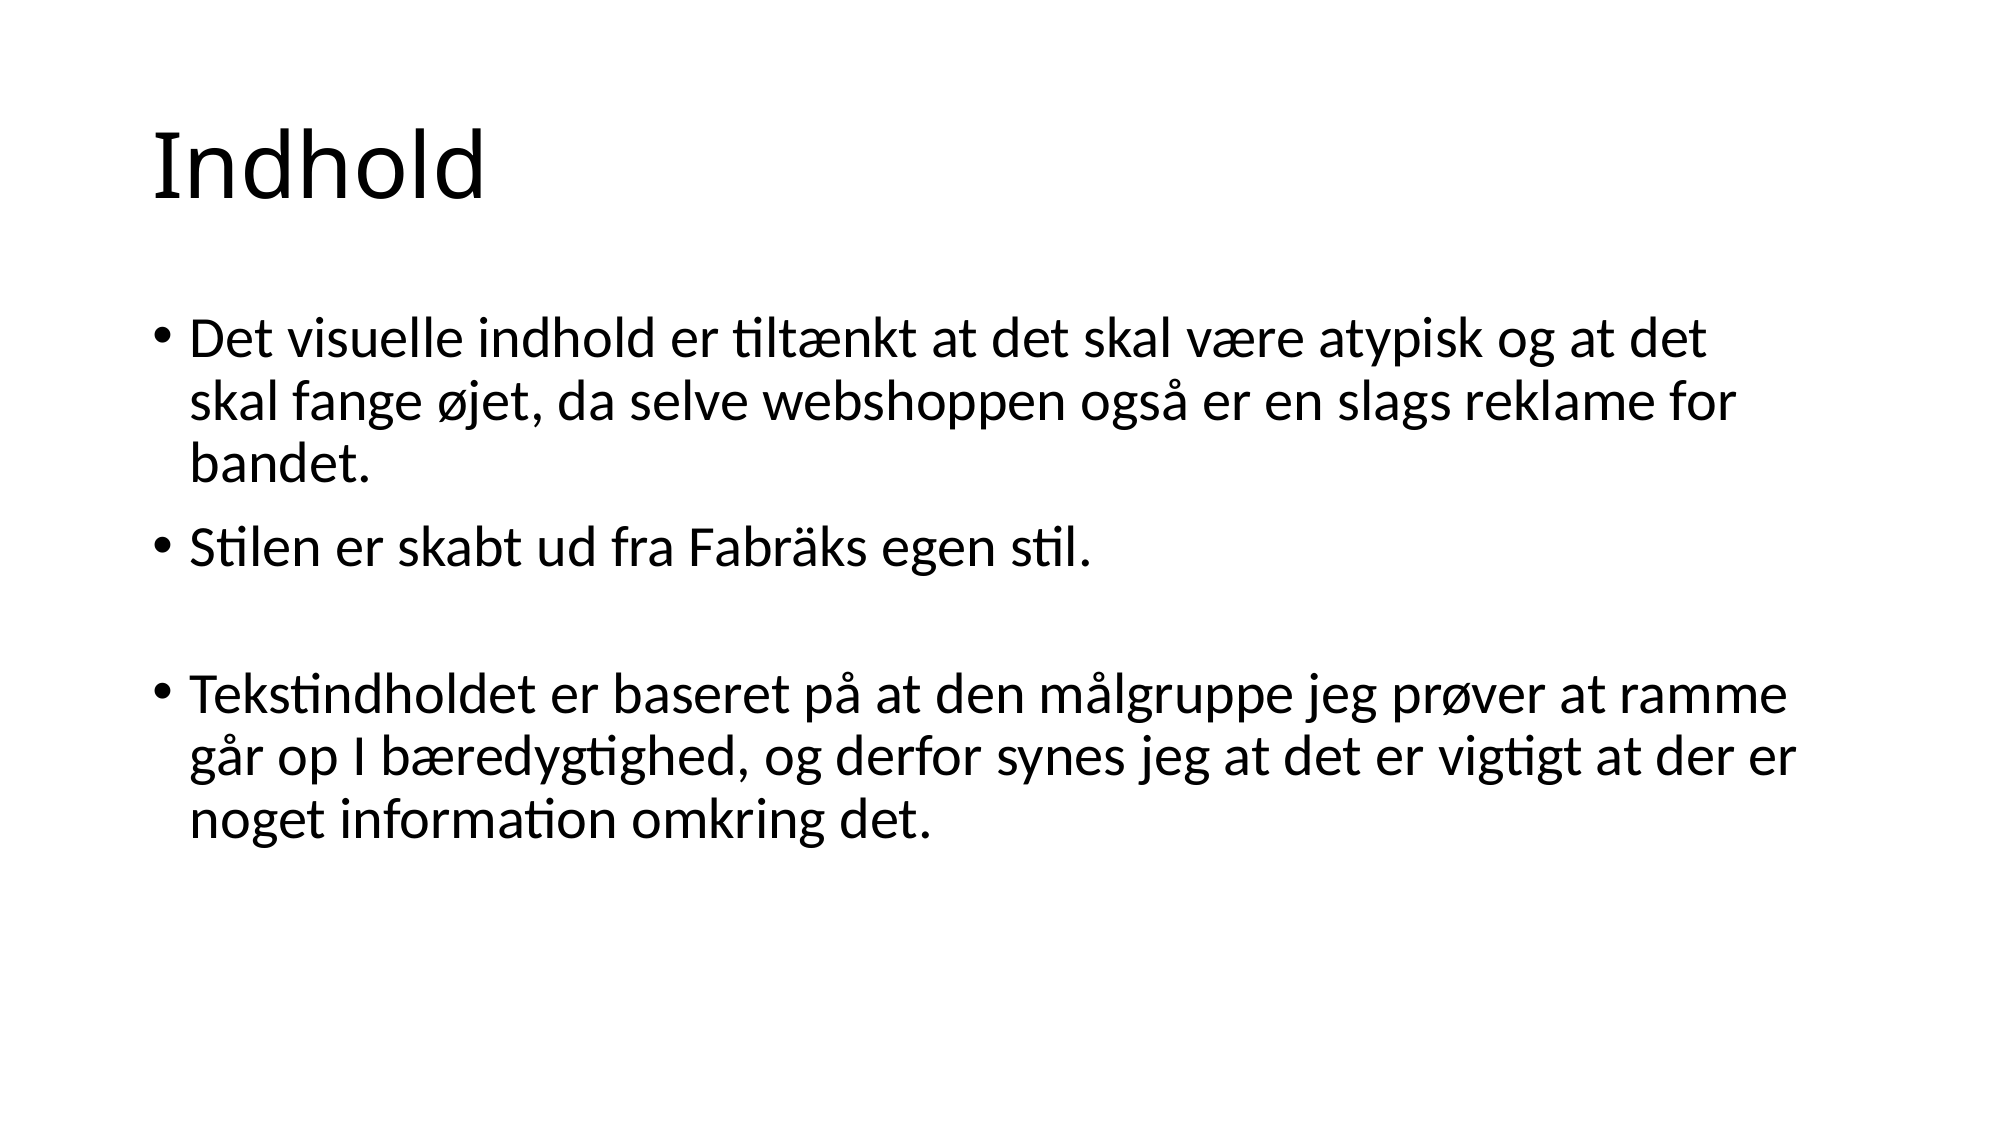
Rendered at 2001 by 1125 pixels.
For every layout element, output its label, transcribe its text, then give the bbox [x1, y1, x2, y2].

title Indhold [137, 59, 1863, 278]
list Det visuelle indhold er tiltænkt at det skal være atypisk og at det skal fange øjet, da selve webshoppen også er en slags reklame for bandet. Stilen er skabt ud fra Fabräks egen stil. Tekstindholdet er baseret på at den målgruppe jeg prøver at ramme går op I bæredygtighed, og derfor synes jeg at det er vigtigt at der er noget information omkring det. [137, 299, 1863, 1014]
